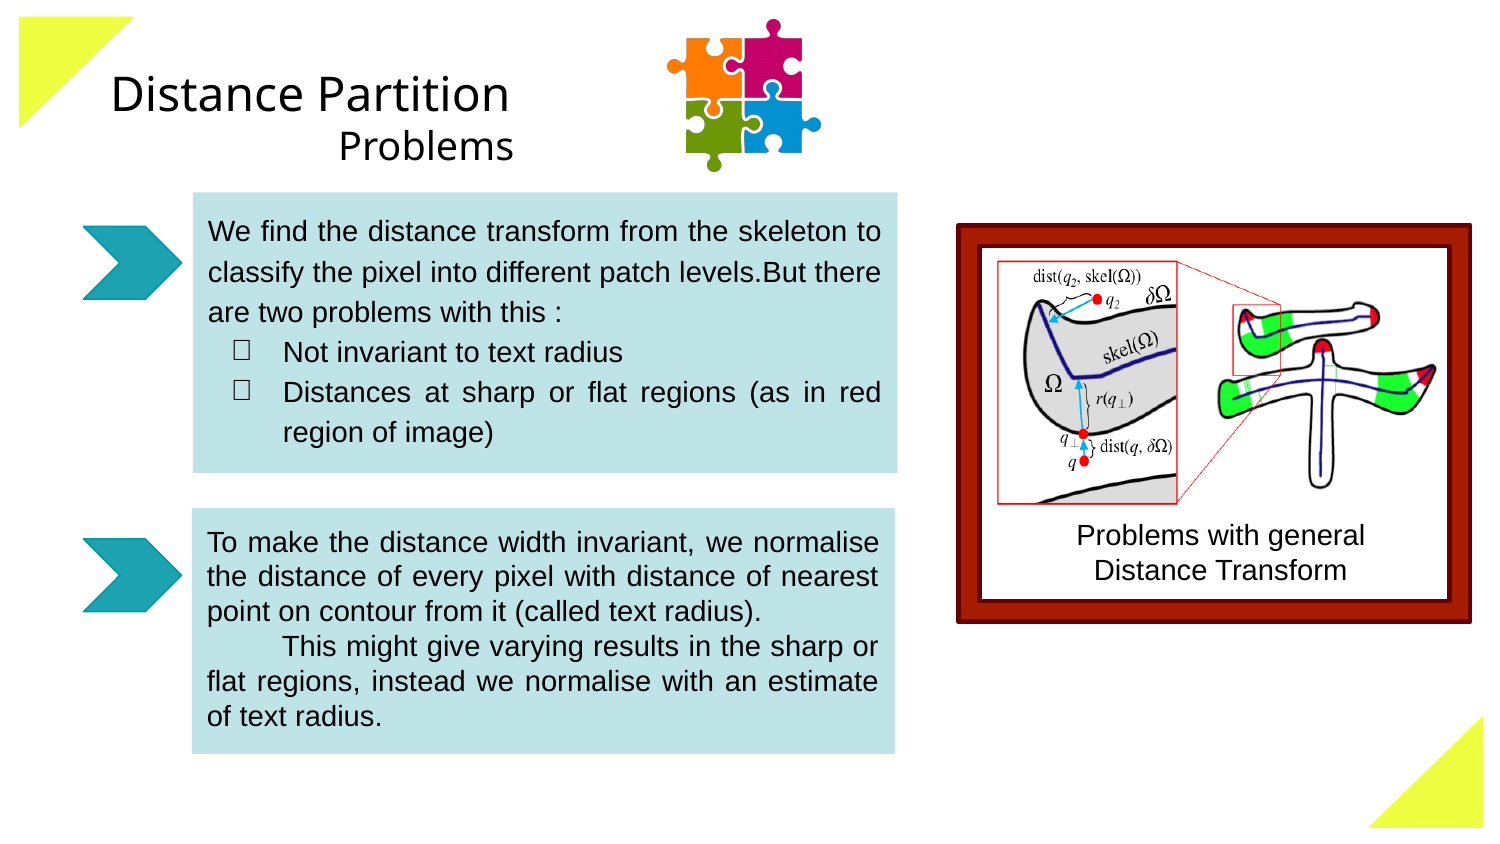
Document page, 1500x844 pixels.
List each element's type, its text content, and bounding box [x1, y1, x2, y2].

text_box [958, 225, 1471, 622]
text_box [19, 17, 133, 128]
text_box [83, 538, 182, 612]
picture [667, 18, 821, 172]
text_box [83, 226, 182, 300]
text_box To make the distance width invariant, we normalise the distance of every pixel with distance of nearest point on contour from it (called text radius). This might give varying results in the sharp or flat regions, instead we normalise with an estimate of text radius. [191, 507, 895, 754]
text_box [1369, 717, 1483, 828]
title Distance Partition Problems [95, 48, 530, 172]
list We find the distance transform from the skeleton to classify the pixel into different patch levels.But there are two problems with this : Not invariant to text radius Distances at sharp or flat regions (as in red region of image) [192, 192, 898, 473]
